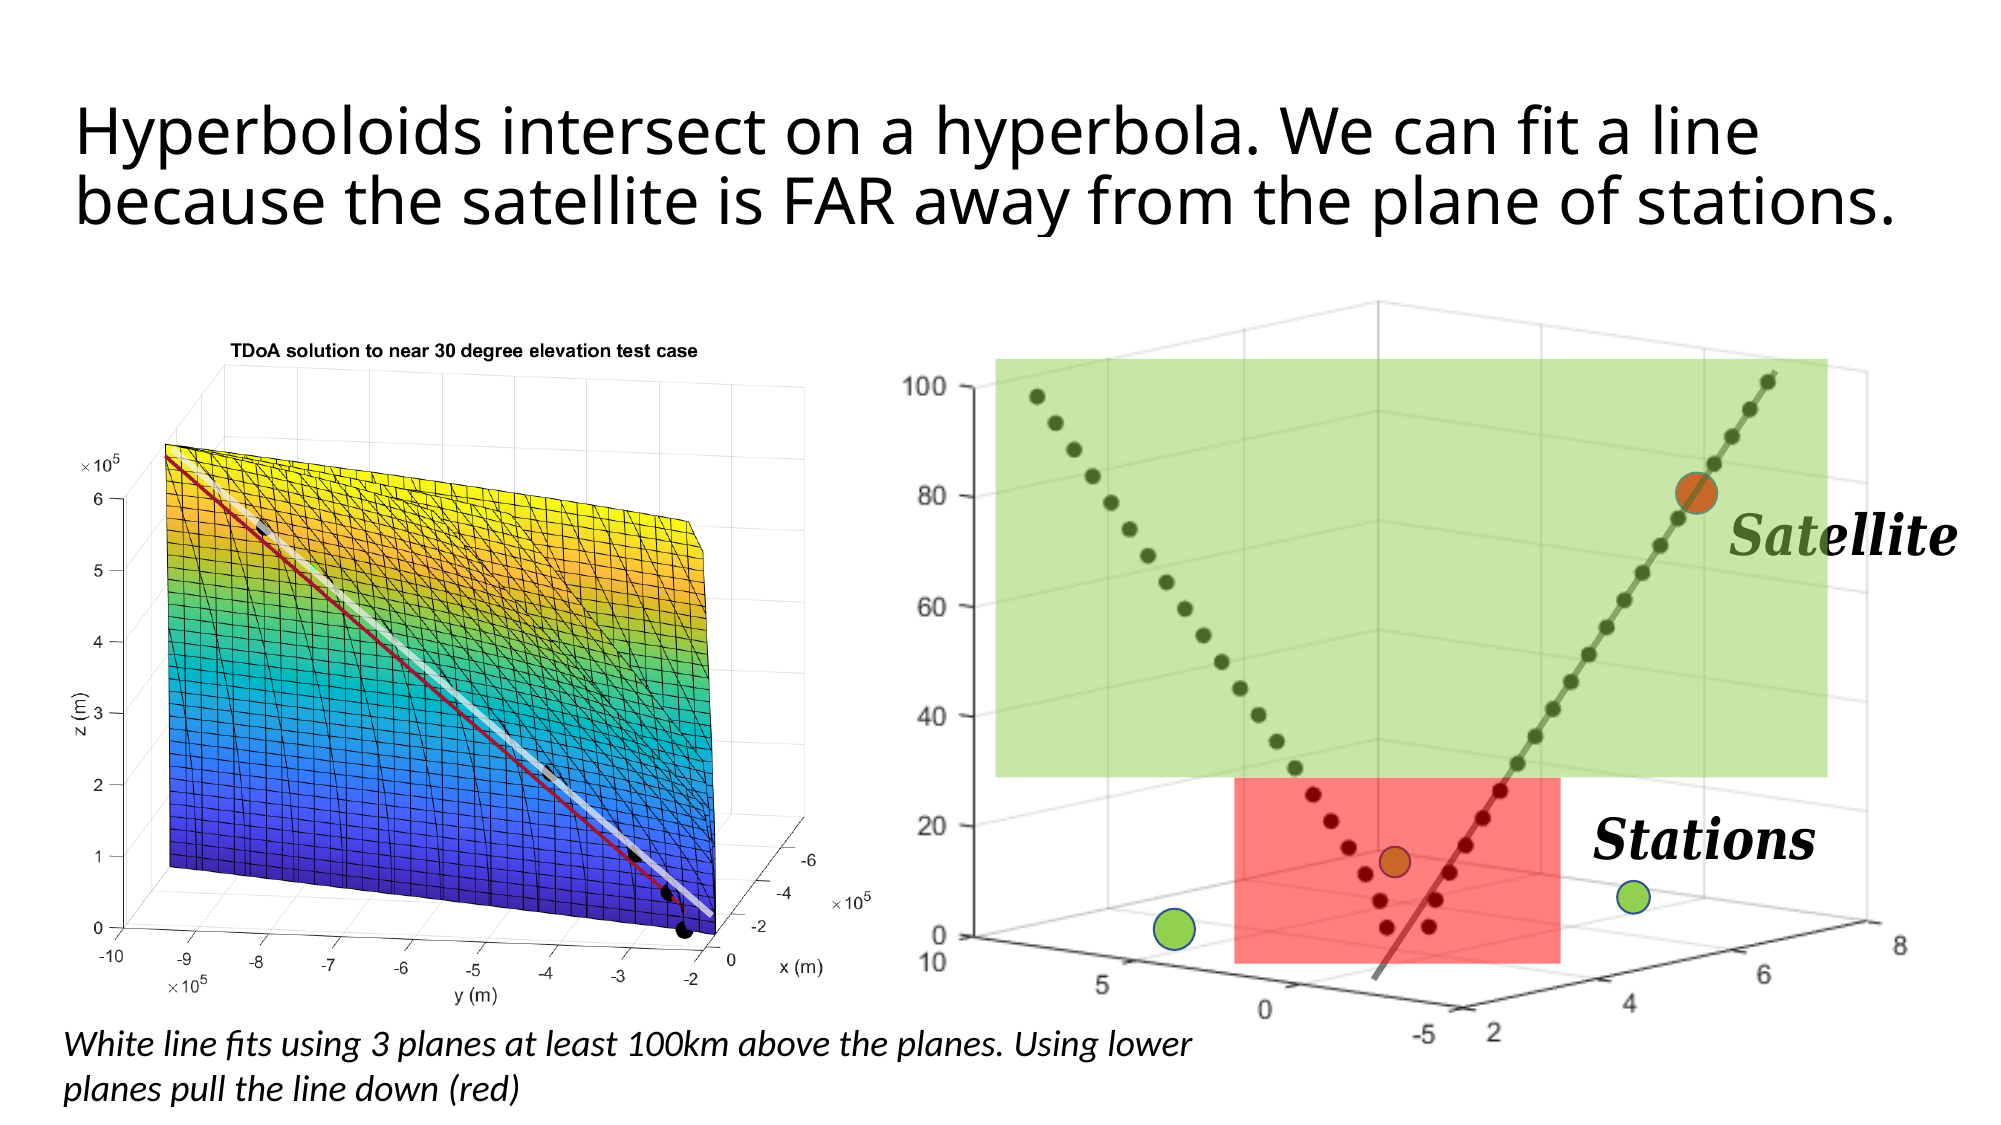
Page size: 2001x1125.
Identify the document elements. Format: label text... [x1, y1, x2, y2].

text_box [823, 237, 1978, 1104]
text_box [61, 310, 885, 1031]
text_box White line fits using 3 planes at least 100km above the planes. Using lower planes pull the line down (red) [48, 1011, 1221, 1117]
title Hyperboloids intersect on a hyperbola. We can fit a line because the satellite is FAR away from the plane of stations. [59, 59, 1971, 278]
